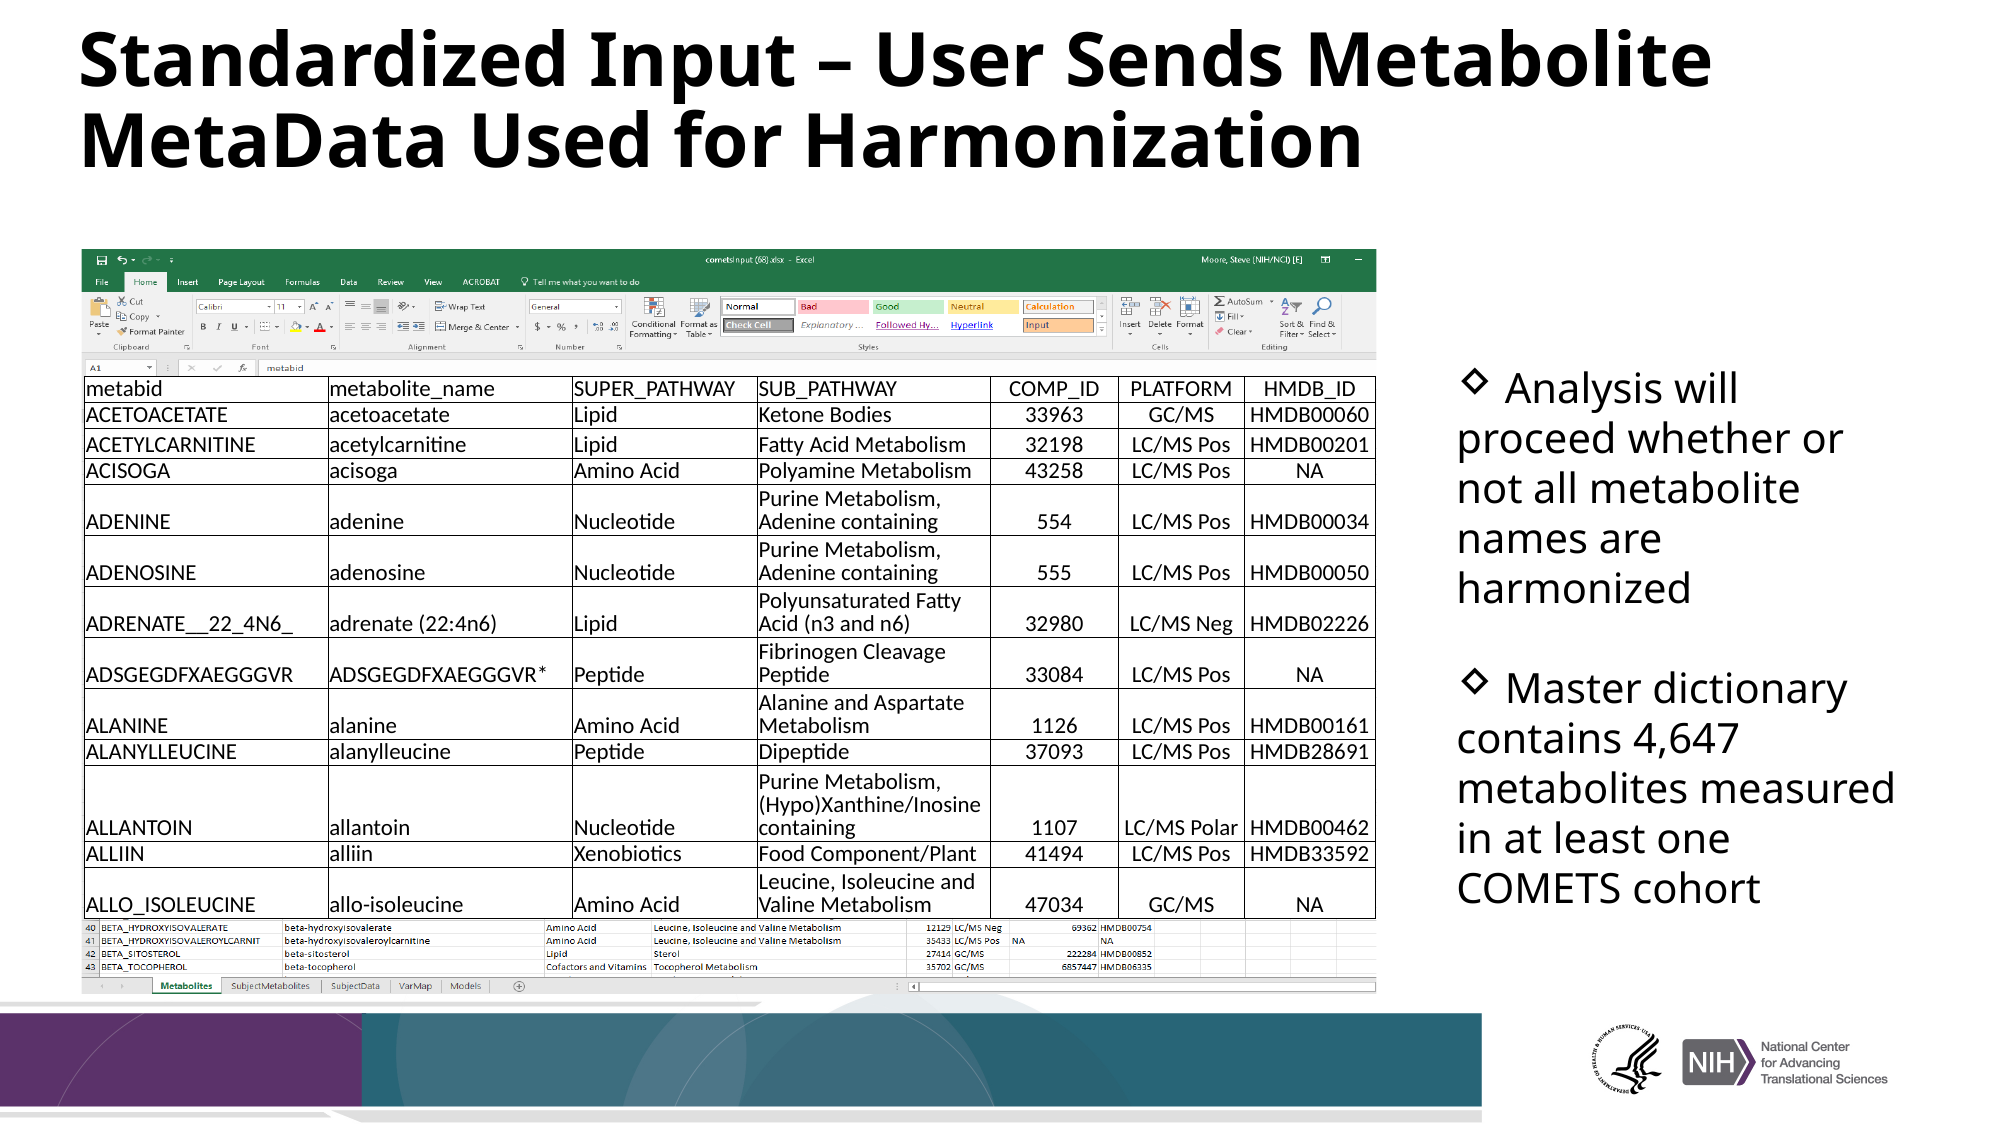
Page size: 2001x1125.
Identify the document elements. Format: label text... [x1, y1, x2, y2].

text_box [81, 249, 1377, 994]
picture [0, 0, 2000, 1125]
title Standardized Input – User Sends Metabolite MetaData Used for Harmonization [63, 5, 1979, 192]
text_box Analysis will proceed whether or not all metabolite names are harmonized Master dictionary contains 4,647 metabolites measured in at least one COMETS cohort [1441, 353, 1916, 919]
